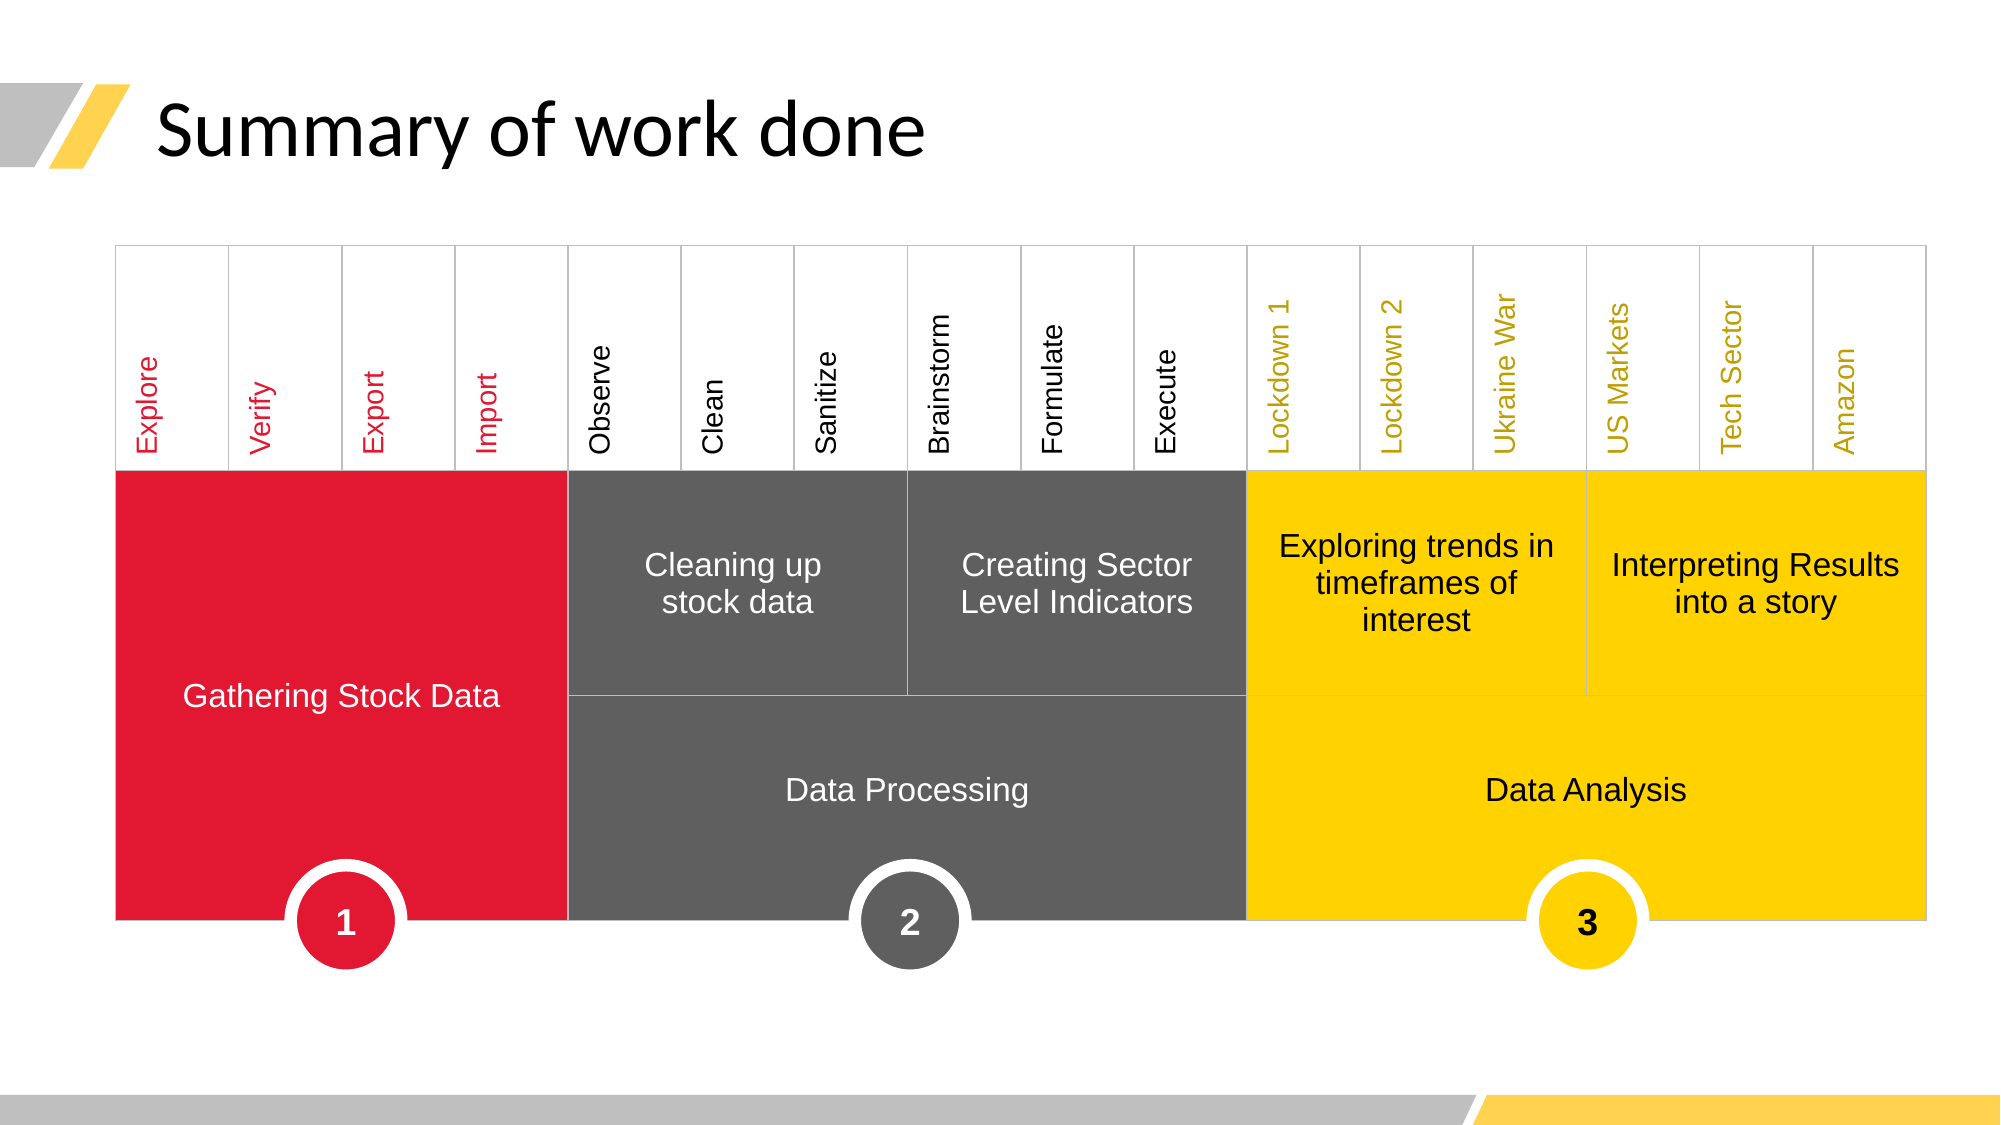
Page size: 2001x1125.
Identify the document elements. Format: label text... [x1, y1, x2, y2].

text_box Summary of work done [141, 79, 1952, 188]
table_header Observe [569, 246, 680, 470]
table_cell Data Analysis [1248, 696, 1925, 920]
text_box 3 [1530, 863, 1646, 978]
table_header Lockdown 1 [1248, 246, 1359, 470]
table_header Clean [682, 246, 793, 470]
table_header Ukraine War [1474, 246, 1586, 470]
table_cell Data Processing [569, 696, 1246, 920]
table_header Brainstorm [908, 246, 1020, 470]
table_header Formulate [1022, 246, 1133, 470]
table_header Sanitize [795, 246, 907, 470]
table_header Tech Sector [1700, 246, 1812, 470]
table_cell Cleaning up stock data [569, 471, 907, 695]
table_header Import [456, 246, 567, 470]
text_box 2 [852, 863, 968, 978]
table_header Explore [116, 246, 228, 470]
table_cell Exploring trends in timeframes of interest [1248, 471, 1586, 695]
table_header Lockdown 2 [1361, 246, 1472, 470]
table_cell Gathering Stock Data [116, 471, 567, 920]
text_box [0, 80, 85, 170]
text_box 1 [288, 863, 404, 978]
table_cell Interpreting Results into a story [1587, 471, 1925, 695]
table_header Amazon [1814, 246, 1925, 470]
table_header Execute [1135, 246, 1246, 470]
table_header US Markets [1587, 246, 1699, 470]
text_box [47, 82, 133, 171]
table_header Verify [229, 246, 341, 470]
table_cell Creating Sector Level Indicators [908, 471, 1246, 695]
table_header Export [343, 246, 454, 470]
